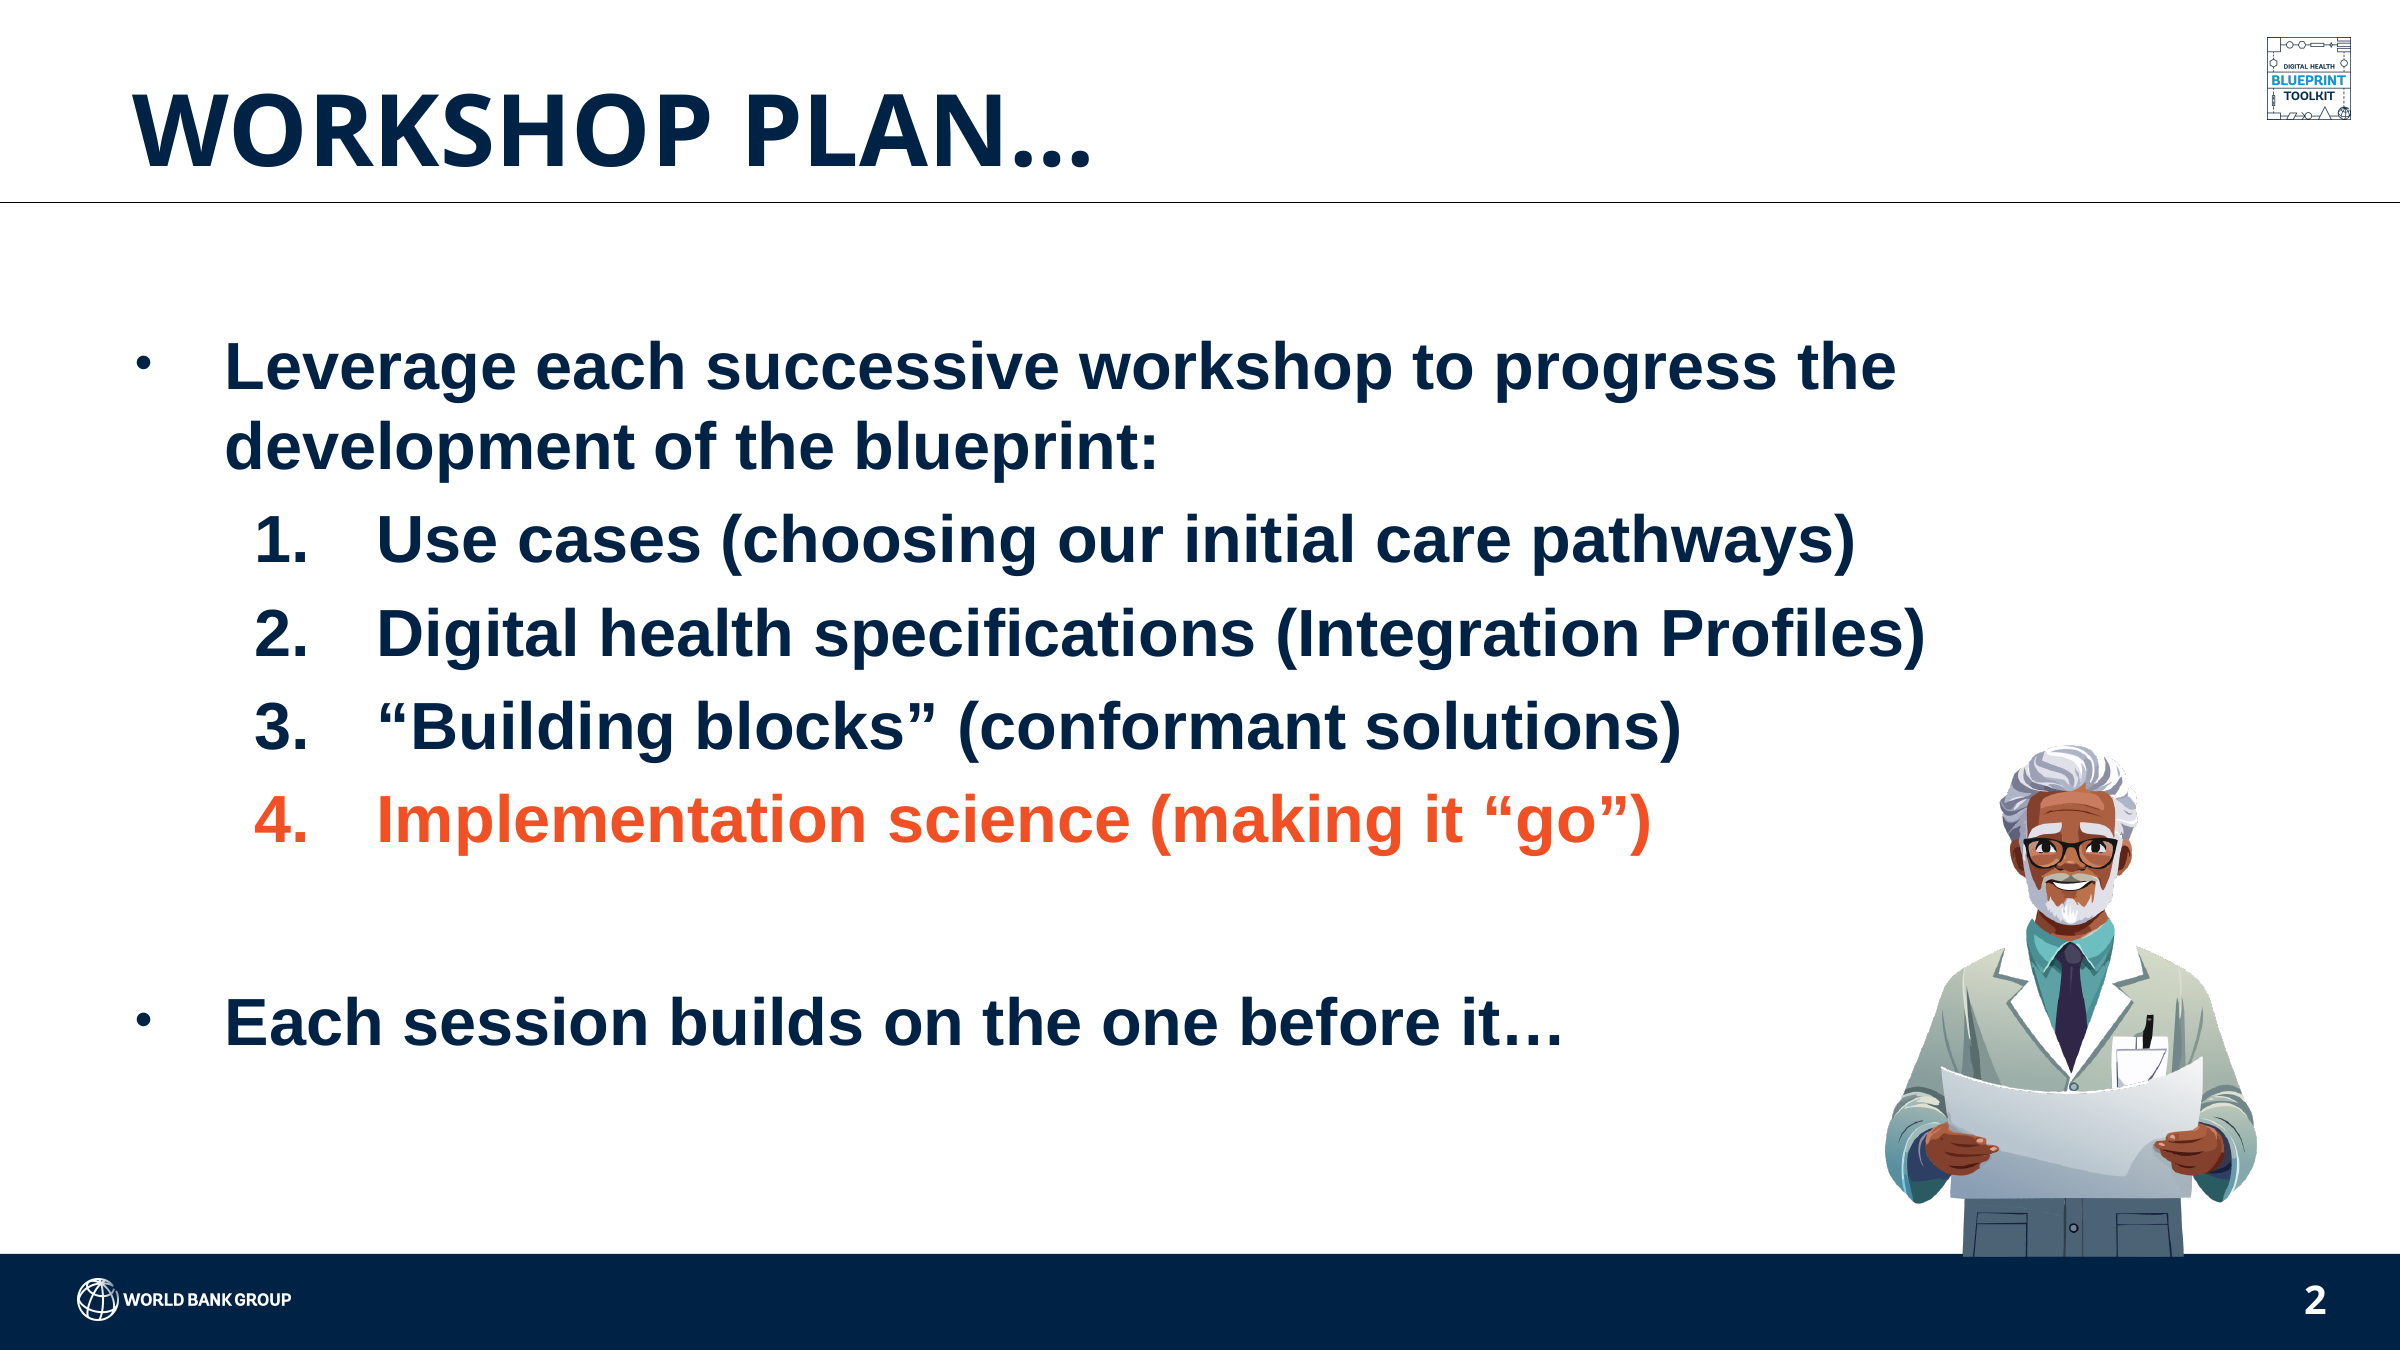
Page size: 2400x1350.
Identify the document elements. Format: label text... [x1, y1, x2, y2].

list Leverage each successive workshop to progress the development of the blueprint: Use cases (choosing our initial care pathways) Digital health specifications (Integration Profiles) “Building blocks” (conformant solutions) Implementation science (making it “go”) Each session builds on the one before it… [120, 315, 2280, 1206]
picture [2267, 37, 2351, 120]
title WORKSHOP PLAN… [118, 59, 2297, 284]
picture [1884, 745, 2257, 1257]
slide_number 2 [1790, 1265, 2351, 1338]
picture [77, 1278, 291, 1321]
